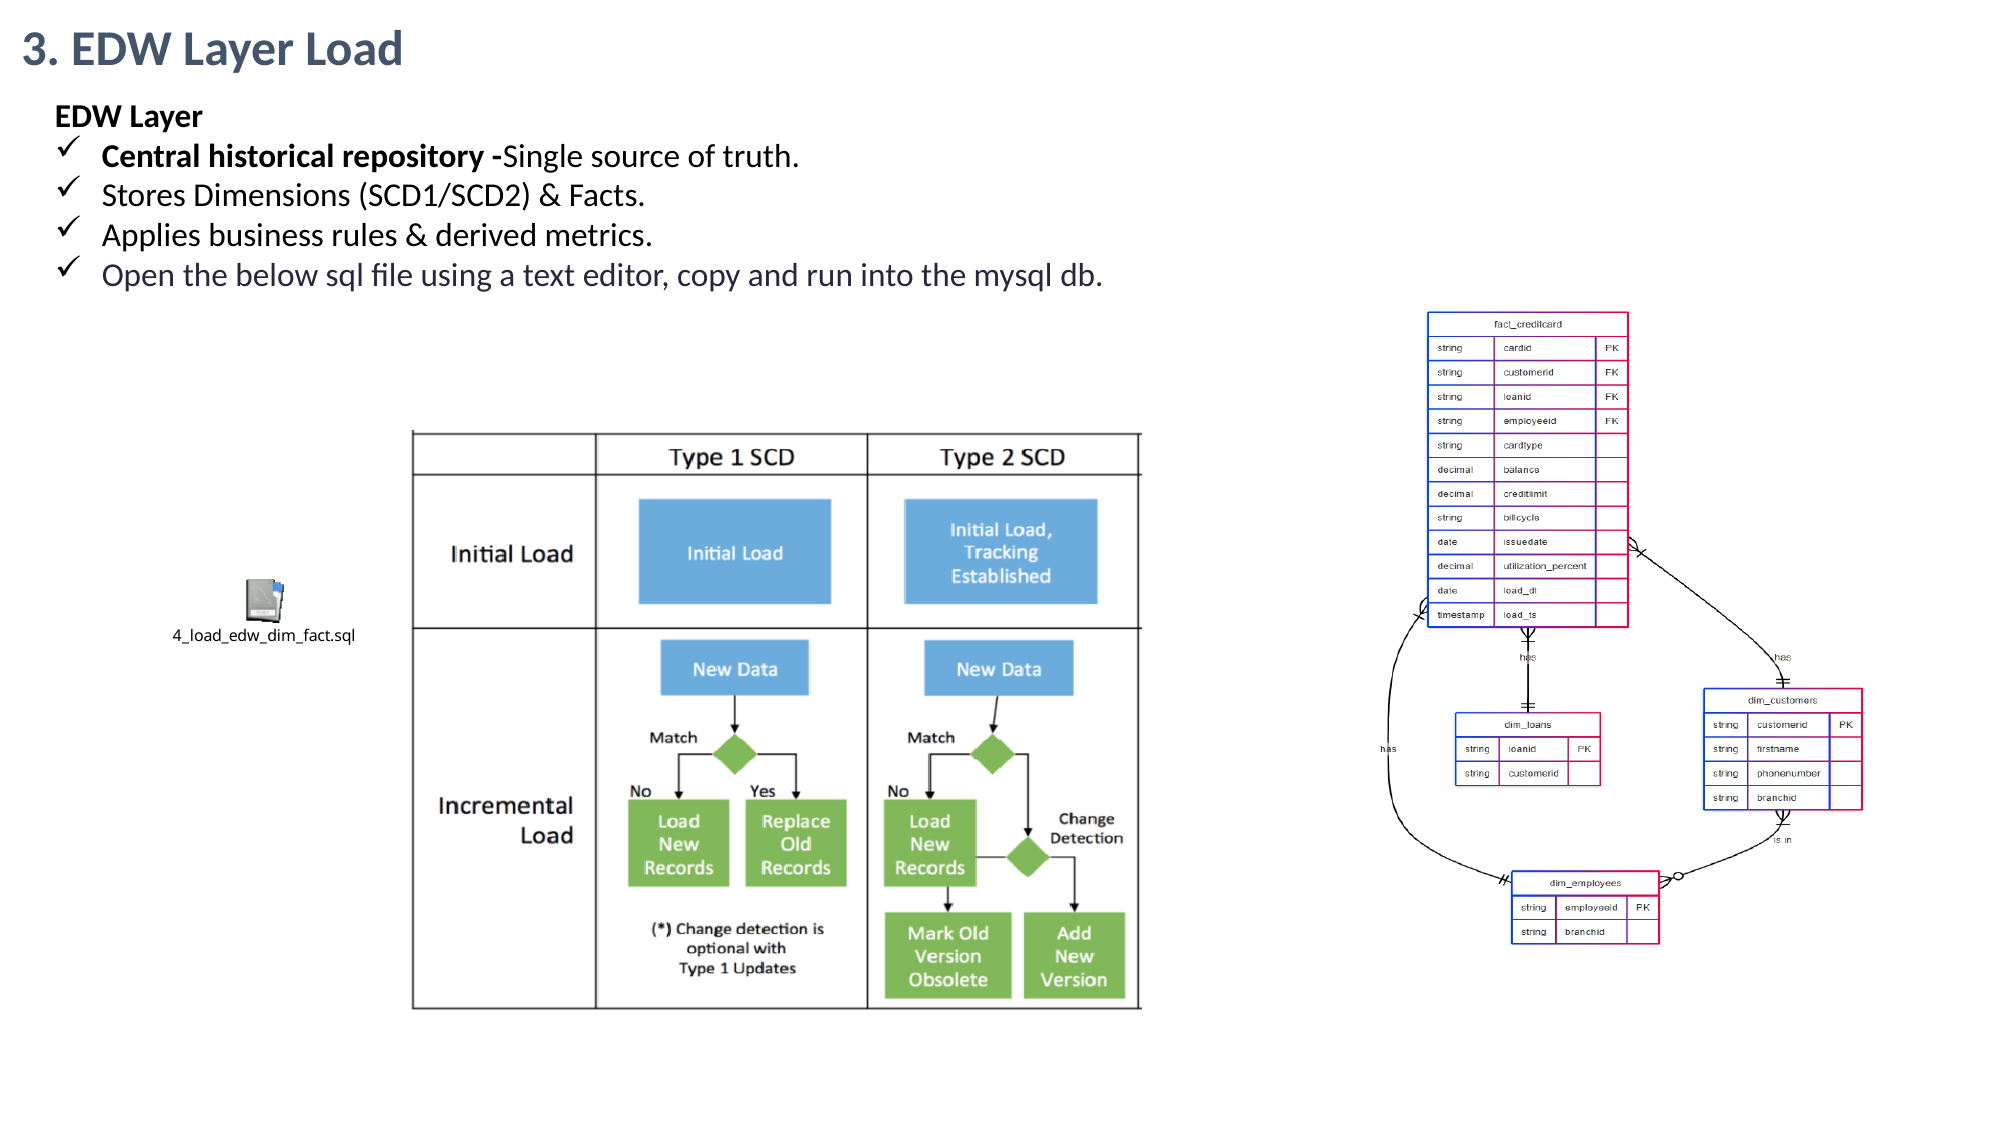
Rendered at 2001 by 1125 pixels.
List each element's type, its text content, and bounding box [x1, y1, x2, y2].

text_box 3. EDW Layer Load [6, 7, 1272, 83]
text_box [155, 579, 373, 652]
text_box EDW Layer Central historical repository -Single source of truth. Stores Dimensions (SCD1/SCD2) & Facts. Applies business rules & derived metrics. Open the below sql file using a text editor, copy and run into the mysql db. [39, 86, 1217, 301]
picture [1329, 308, 1870, 945]
picture [409, 430, 1143, 1011]
